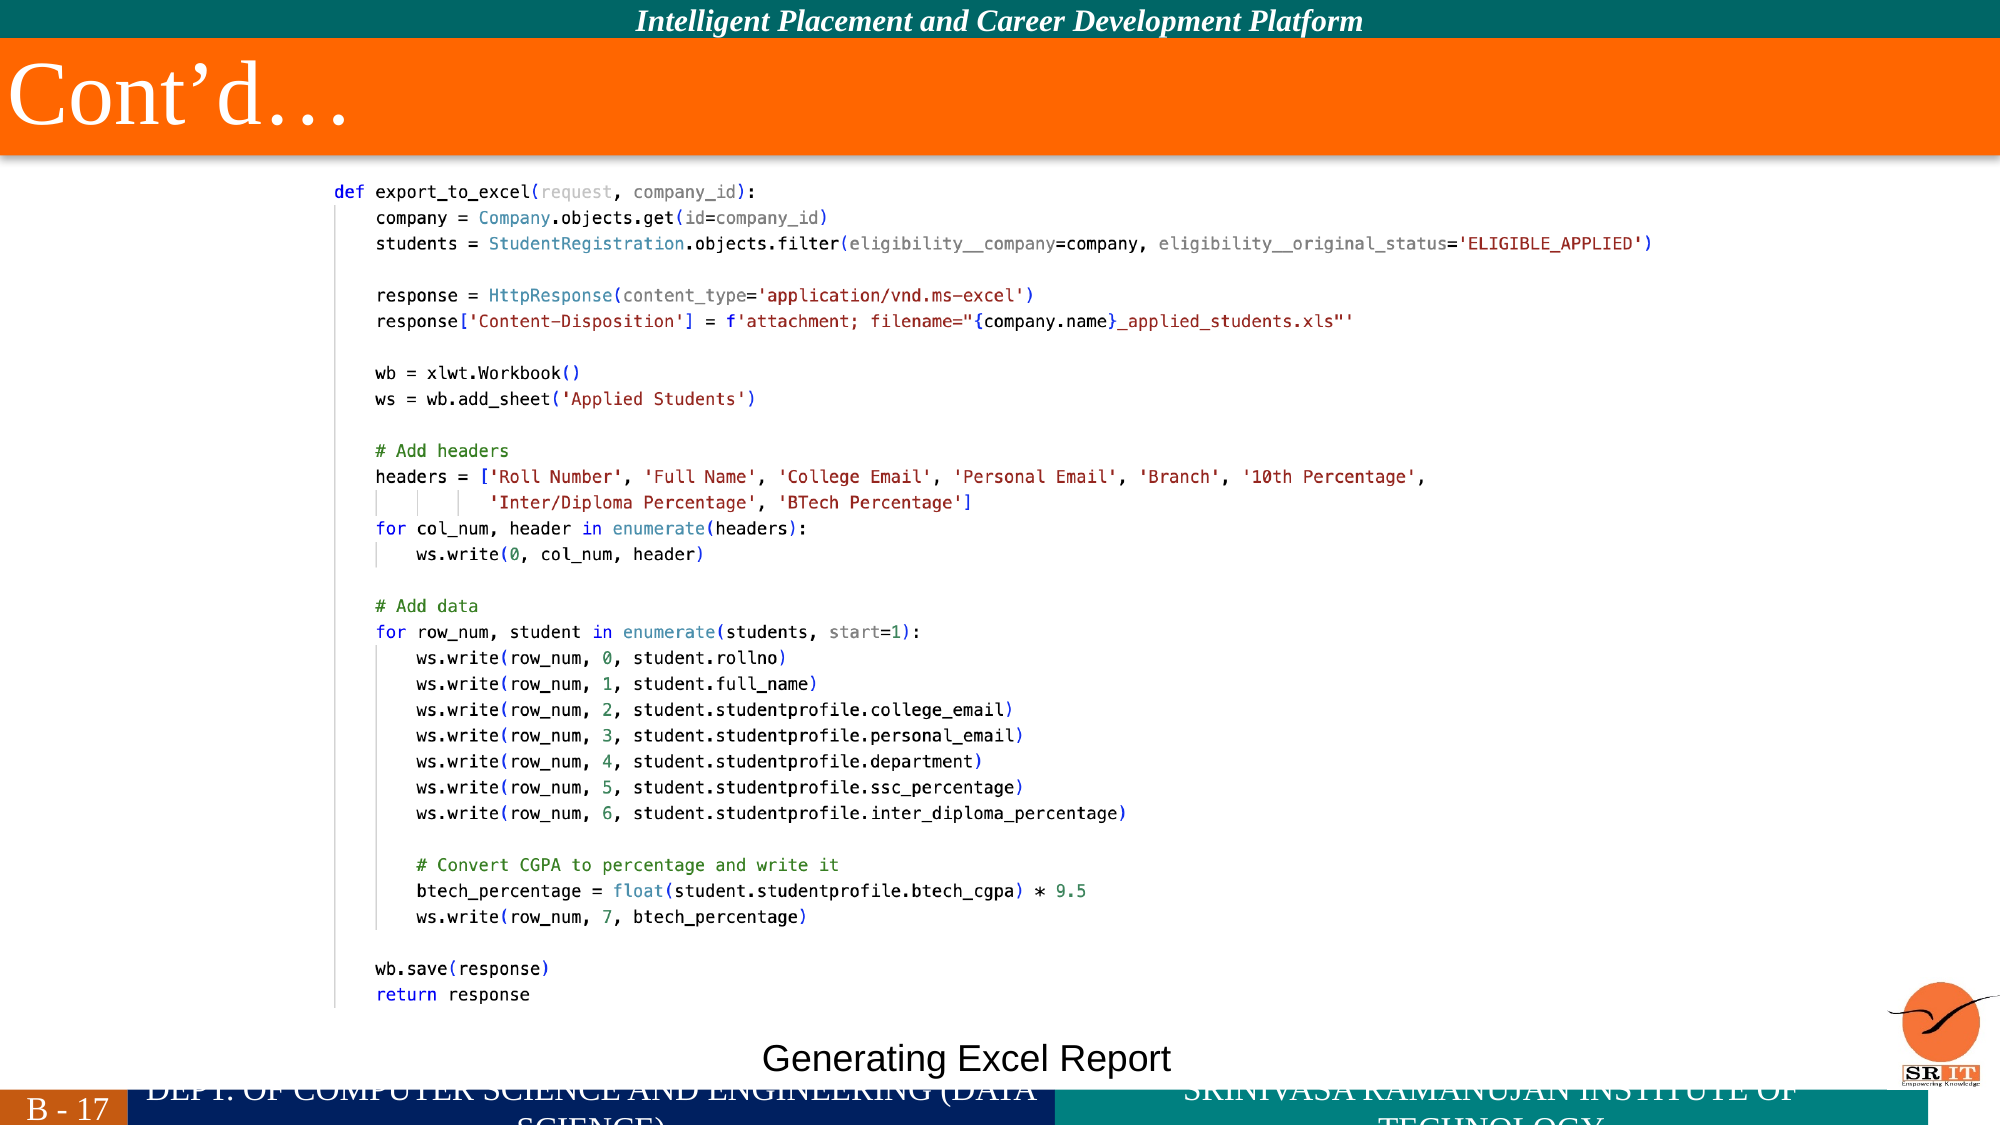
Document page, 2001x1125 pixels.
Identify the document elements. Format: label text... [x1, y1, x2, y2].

picture [321, 179, 1659, 1017]
text_box Generating Excel Report [747, 1026, 1250, 1086]
title Cont’d… [0, 37, 2000, 156]
picture [1887, 977, 2000, 1090]
